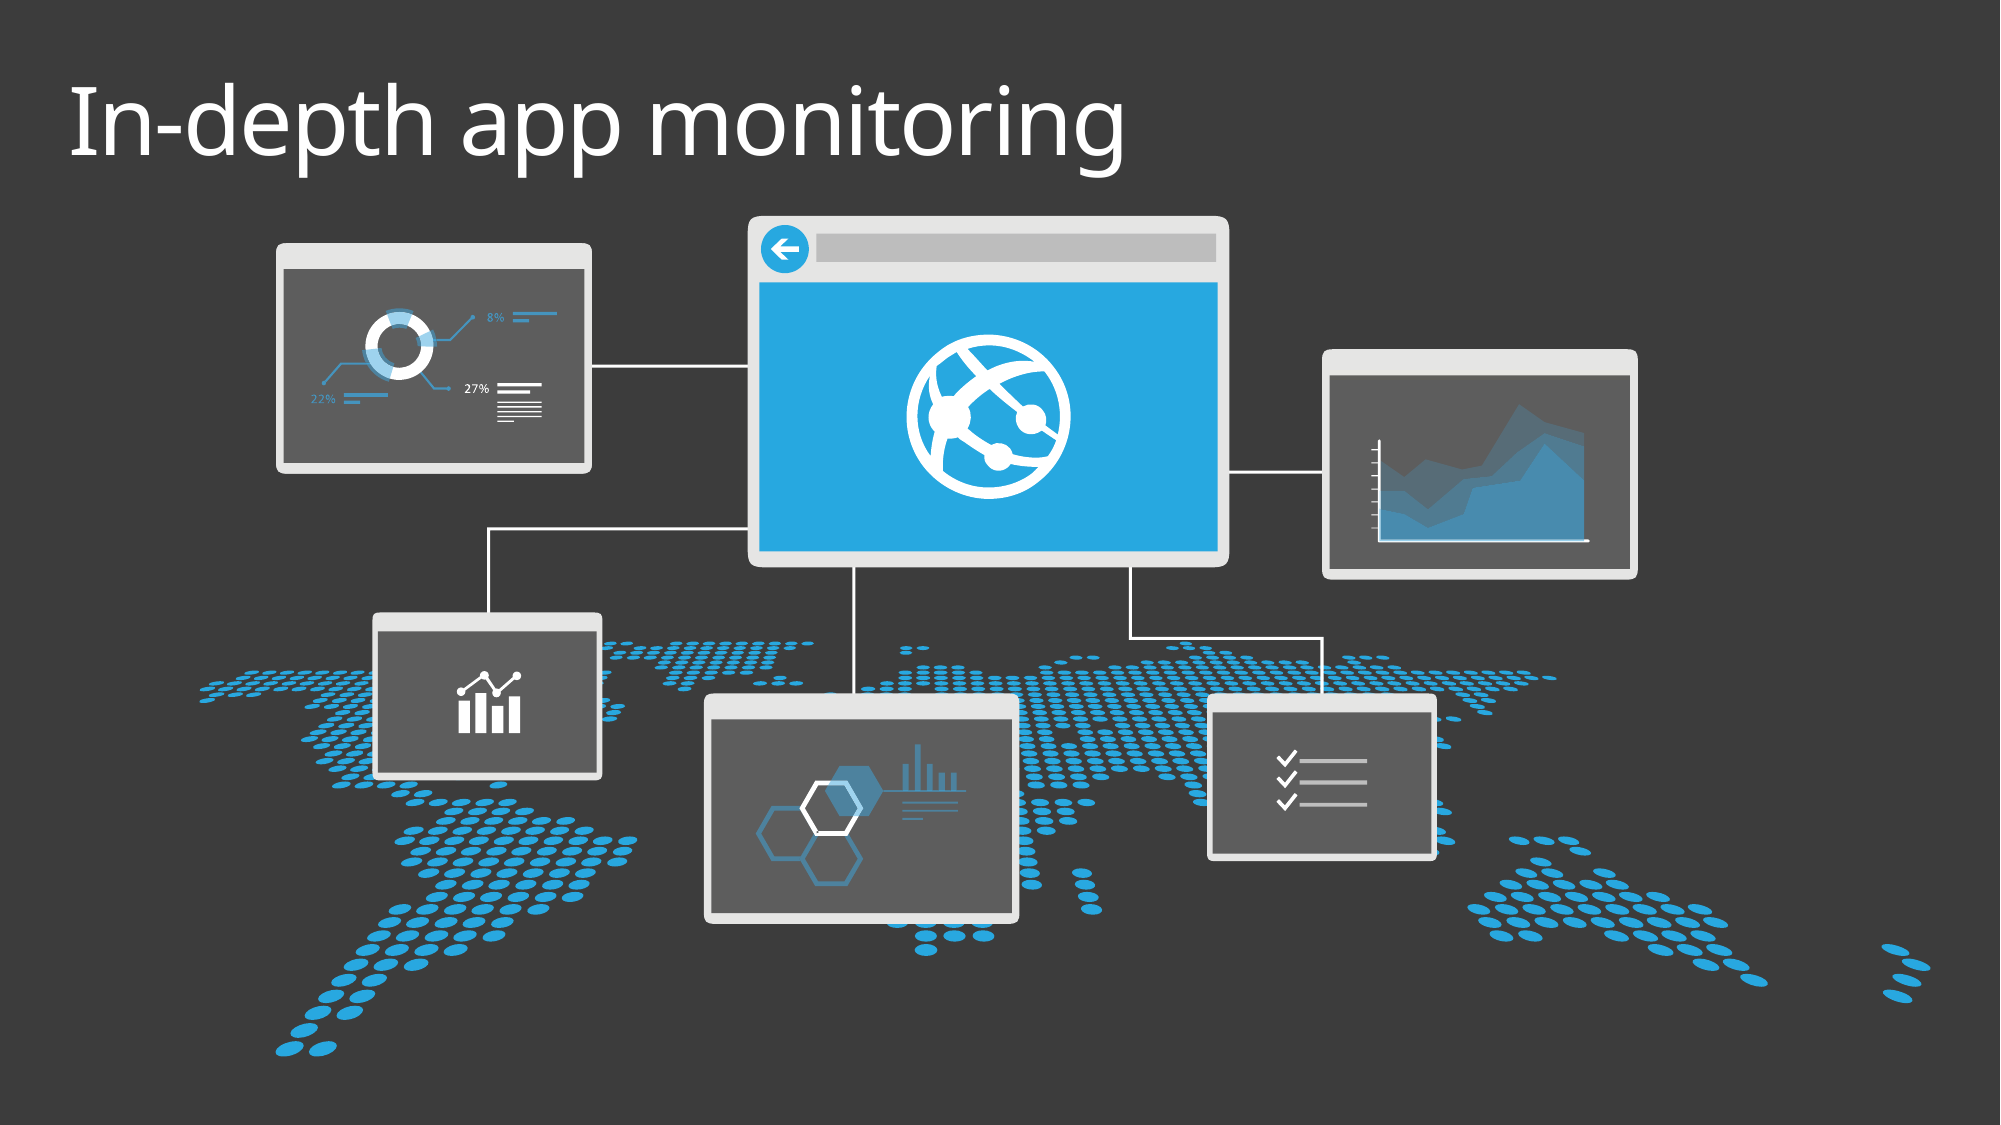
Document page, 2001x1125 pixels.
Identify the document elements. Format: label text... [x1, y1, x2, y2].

text_box [1128, 568, 1324, 640]
text_box [487, 527, 747, 612]
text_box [372, 612, 603, 781]
picture [198, 640, 1931, 1057]
title In-depth app monitoring [44, 47, 1957, 196]
text_box [593, 364, 747, 368]
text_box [703, 693, 1020, 925]
text_box [1230, 470, 1321, 474]
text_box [1206, 693, 1438, 862]
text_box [747, 215, 1230, 568]
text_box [275, 242, 593, 474]
text_box [852, 568, 856, 640]
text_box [1321, 348, 1639, 580]
